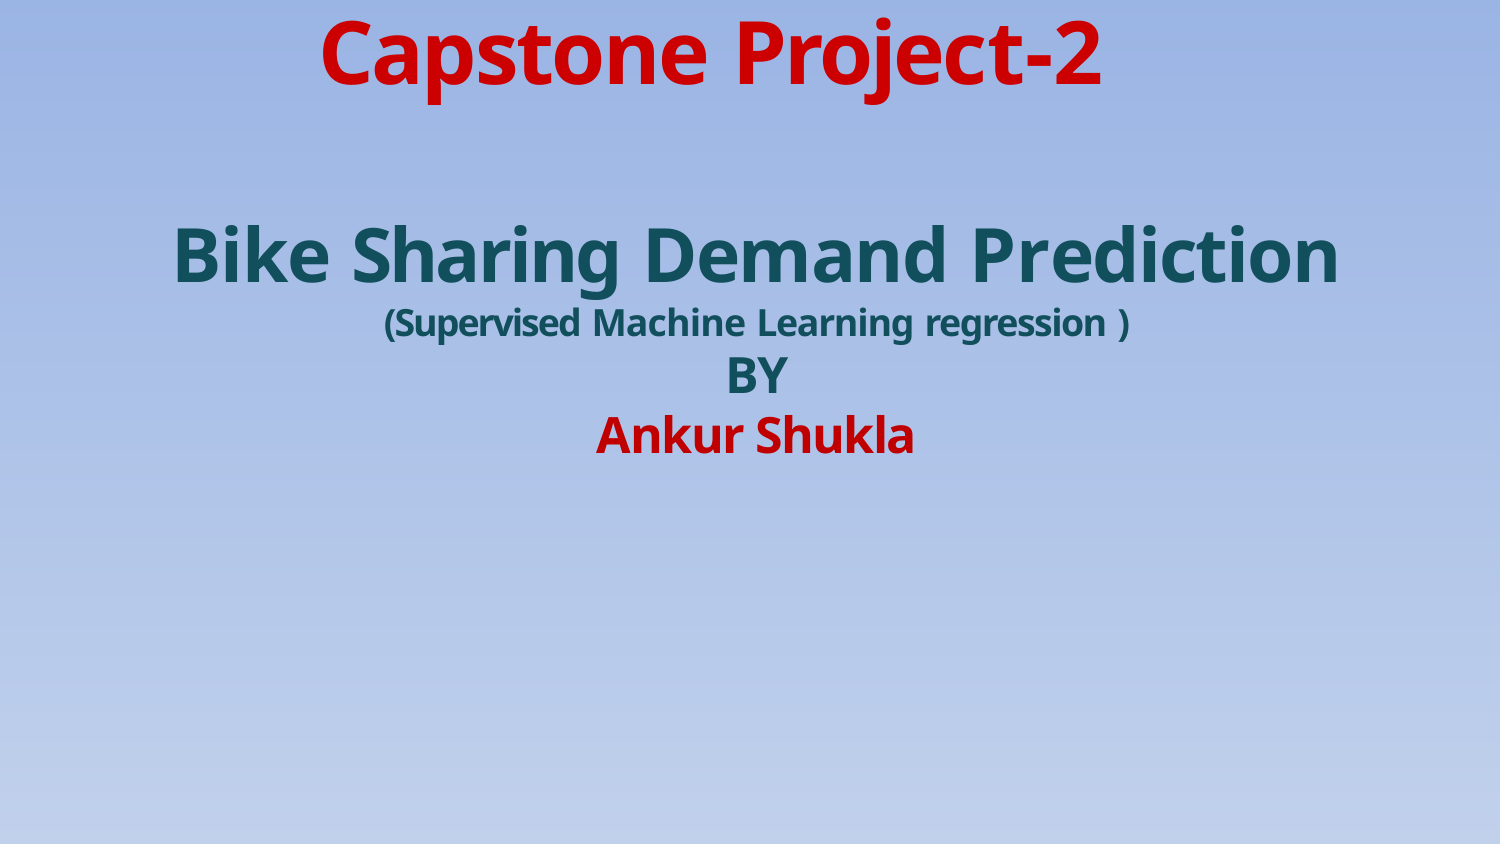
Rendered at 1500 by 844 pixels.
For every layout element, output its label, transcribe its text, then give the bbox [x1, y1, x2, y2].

title Capstone Project-2 [302, 0, 1198, 138]
list Bike Sharing Demand Prediction (Supervised Machine Learning regression ) BY Ankur Shukla [94, 205, 1406, 682]
